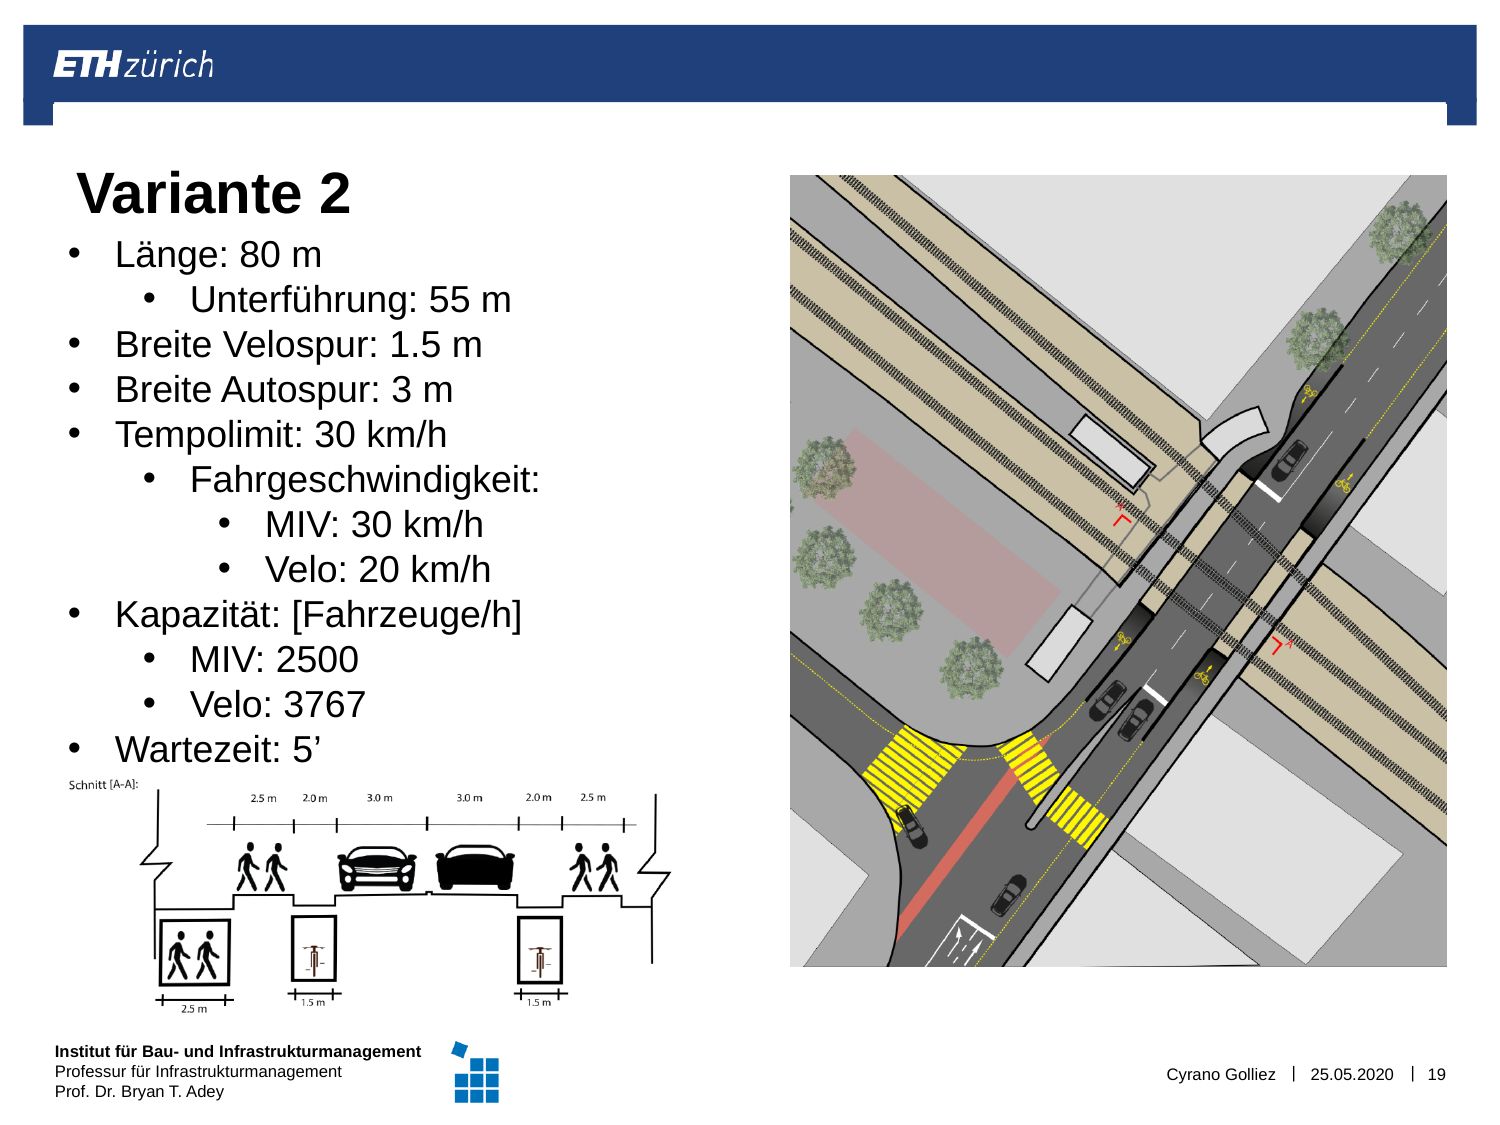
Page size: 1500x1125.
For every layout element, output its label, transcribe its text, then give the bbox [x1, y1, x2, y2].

slide_number 19 [1415, 1034, 1459, 1112]
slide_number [1302, 1034, 1403, 1112]
picture [52, 763, 689, 1023]
picture [451, 1041, 499, 1103]
picture [790, 174, 1447, 967]
footer Cyrano Golliez [750, 1034, 1277, 1112]
title Variante 2 [53, 104, 1447, 225]
text_box Länge: 80 m Unterführung: 55 m Breite Velospur: 1.5 m Breite Autospur: 3 m Tempolimit: 30 km/h Fahrgeschwindigkeit: MIV: 30 km/h Velo: 20 km/h Kapazität: [Fahrzeuge/h] MIV: 2500 Velo: 3767 Wartezeit: 5’ [53, 222, 732, 778]
